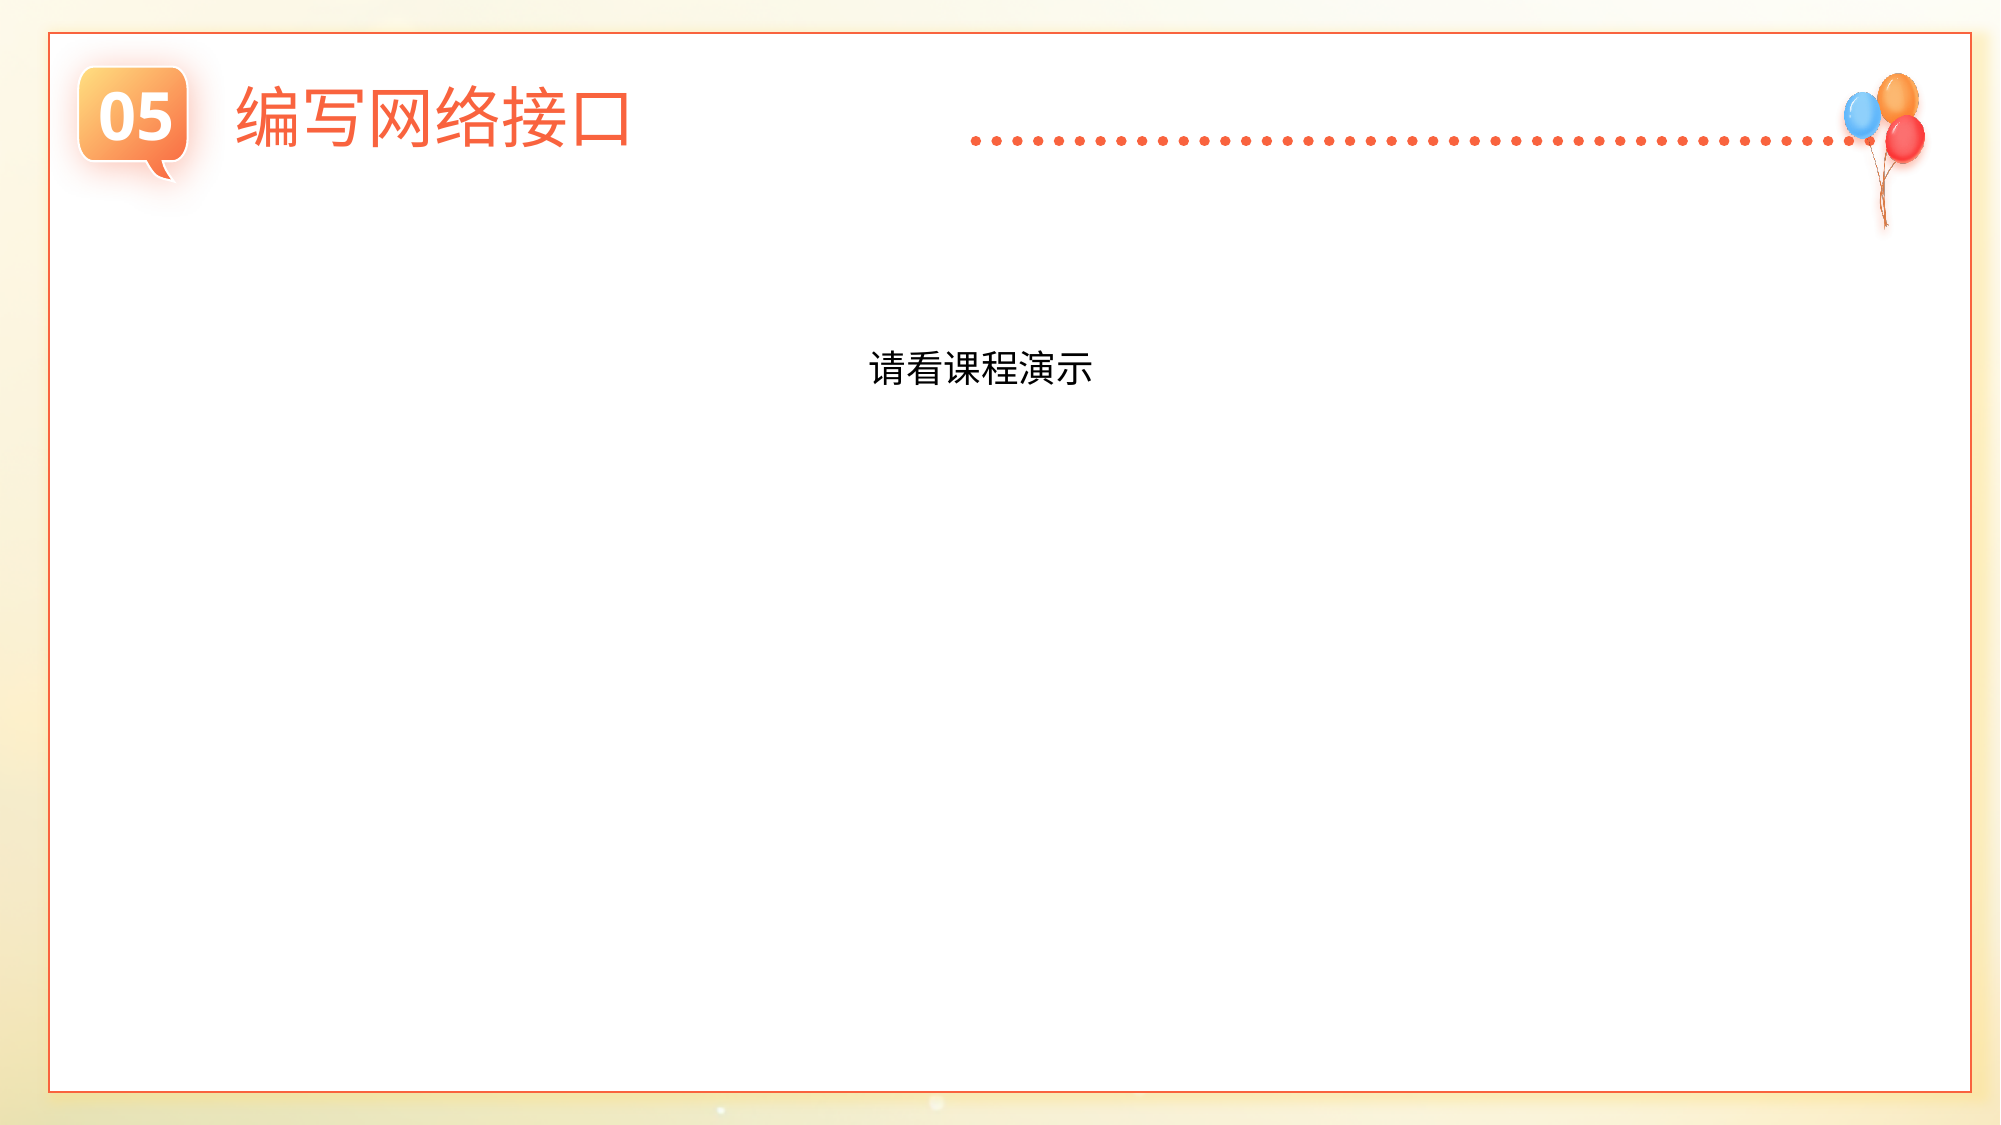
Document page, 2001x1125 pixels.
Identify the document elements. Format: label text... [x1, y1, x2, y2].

text_box 请看课程演示 [854, 314, 1146, 397]
picture [0, 0, 2000, 1125]
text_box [72, 60, 1961, 240]
